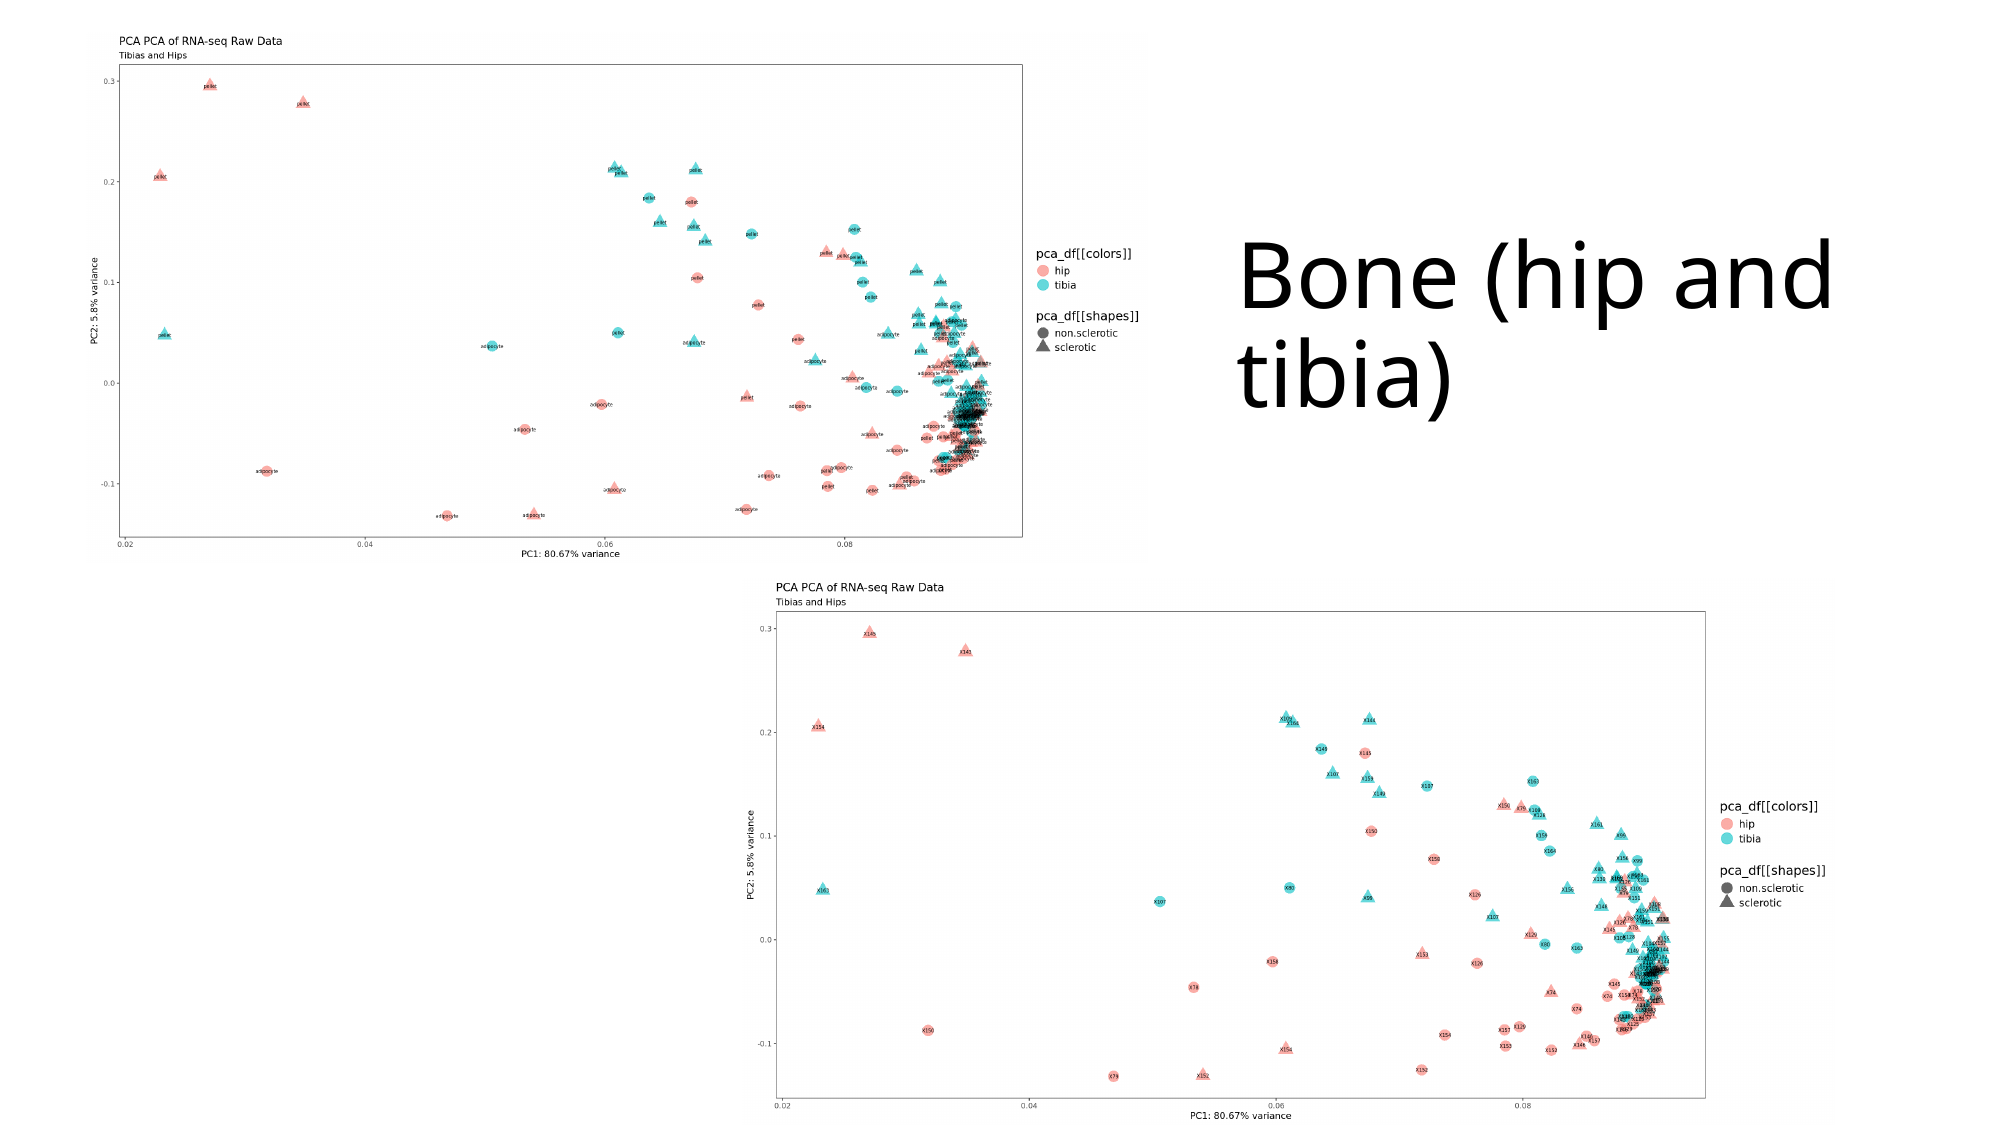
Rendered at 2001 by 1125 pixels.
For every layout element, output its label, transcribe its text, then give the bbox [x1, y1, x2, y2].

picture [86, 31, 1149, 563]
picture [741, 578, 1835, 1125]
title Bone (hip and tibia) [1221, 219, 2000, 437]
